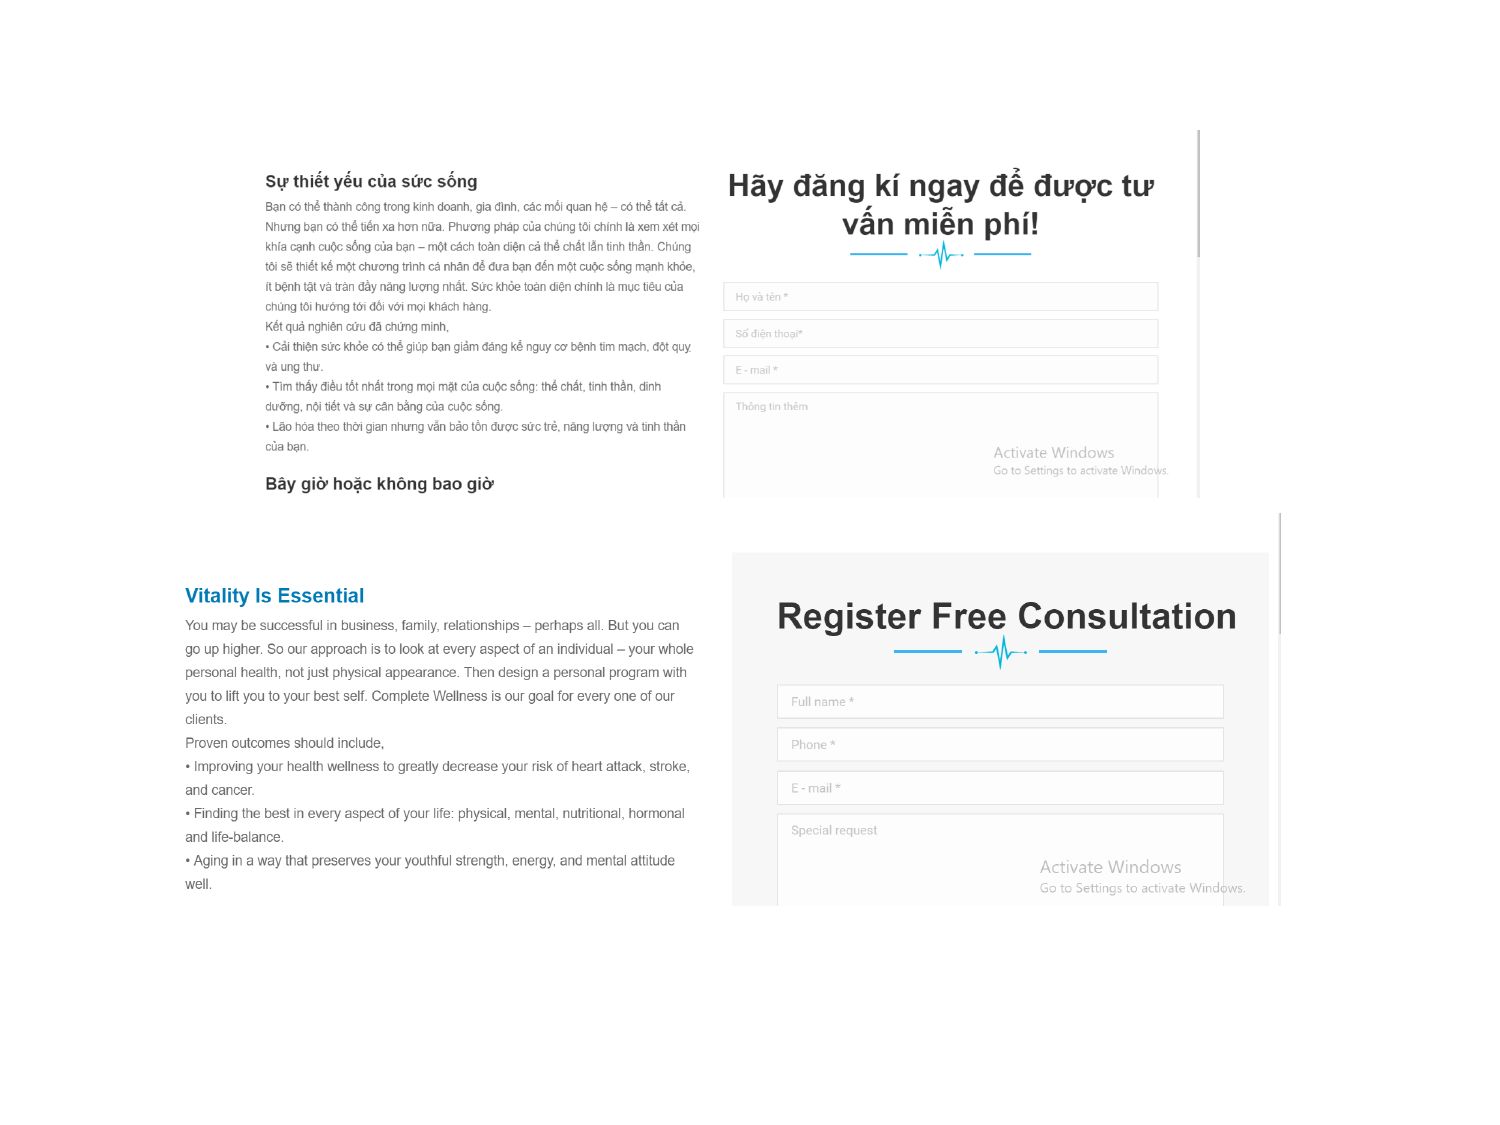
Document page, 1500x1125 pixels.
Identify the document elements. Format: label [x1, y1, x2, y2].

picture [149, 513, 1281, 906]
picture [249, 129, 1201, 498]
